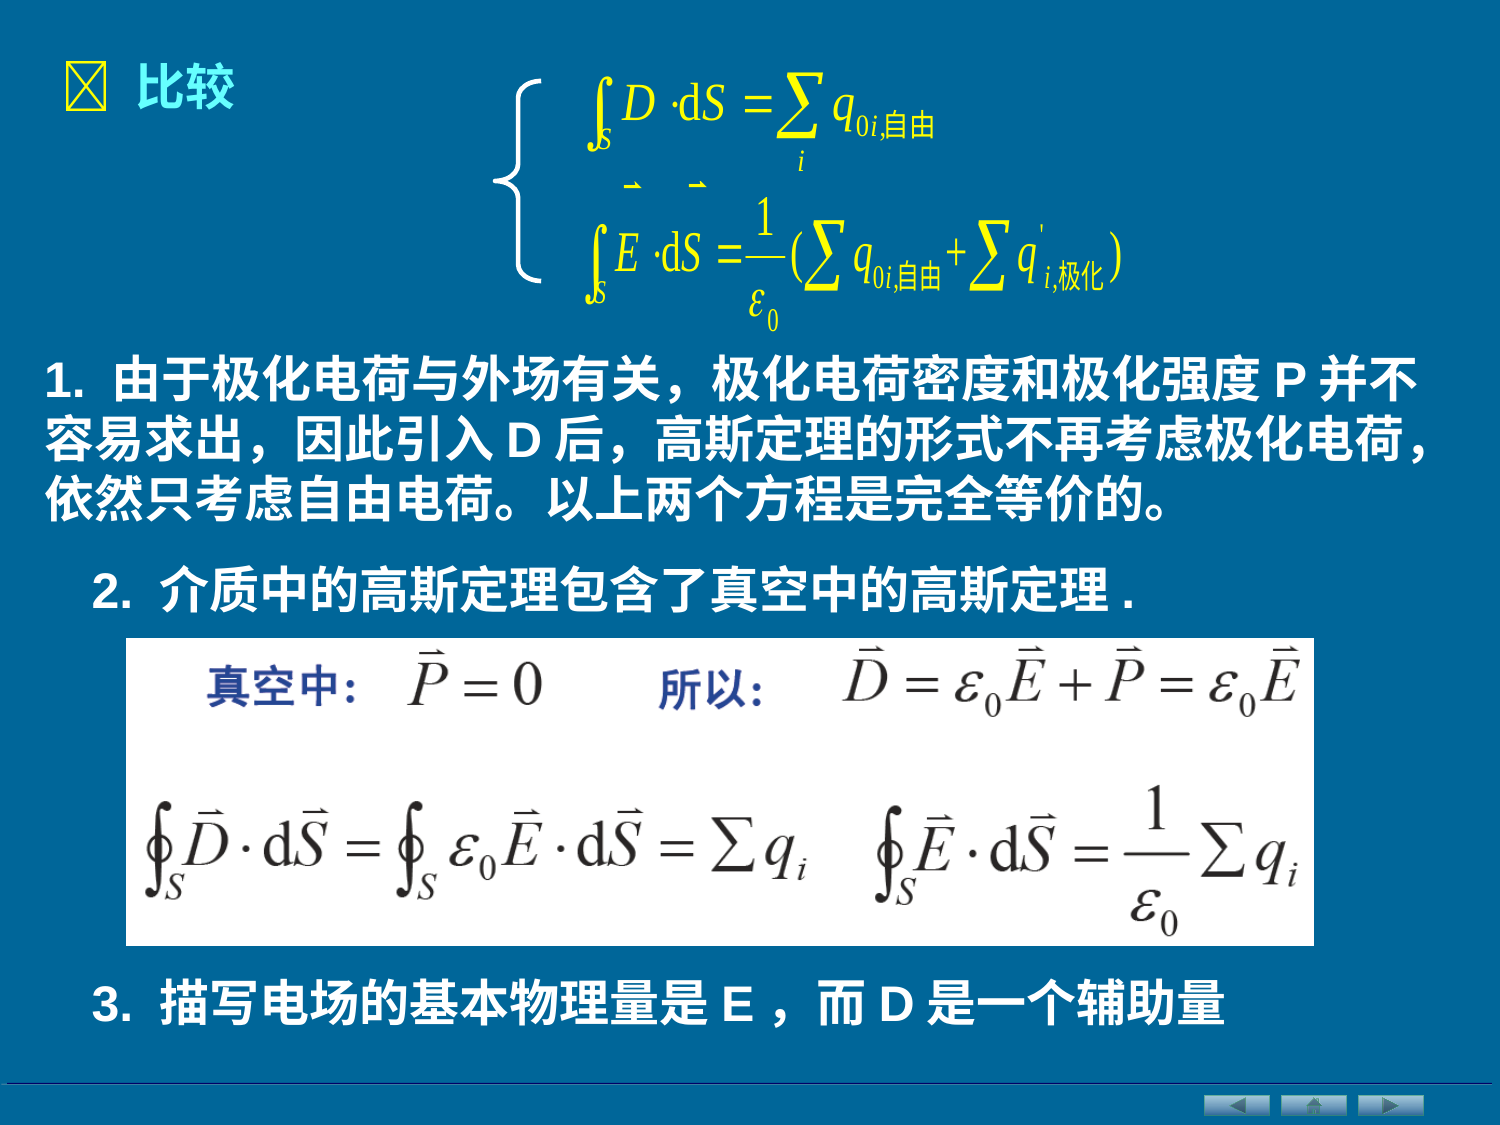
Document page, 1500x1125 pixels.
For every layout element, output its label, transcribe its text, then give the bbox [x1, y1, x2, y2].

text_box 1. 由于极化电荷与外场有关，极化电荷密度和极化强度P并不容易求出，因此引入D后，高斯定理的形式不再考虑极化电荷，依然只考虑自由电荷。以上两个方程是完全等价的。 [29, 340, 1453, 536]
picture [515, 83, 527, 170]
text_box [495, 80, 542, 281]
picture [494, 176, 541, 283]
text_box 2. 介质中的高斯定理包含了真空中的高斯定理. [76, 550, 1317, 626]
text_box 3. 描写电场的基本物理量是E，而D是一个辅助量 [76, 964, 1317, 1039]
picture [528, 79, 540, 83]
picture [127, 639, 1313, 945]
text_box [572, 57, 947, 180]
text_box  比较 [47, 48, 310, 123]
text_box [572, 180, 1129, 341]
